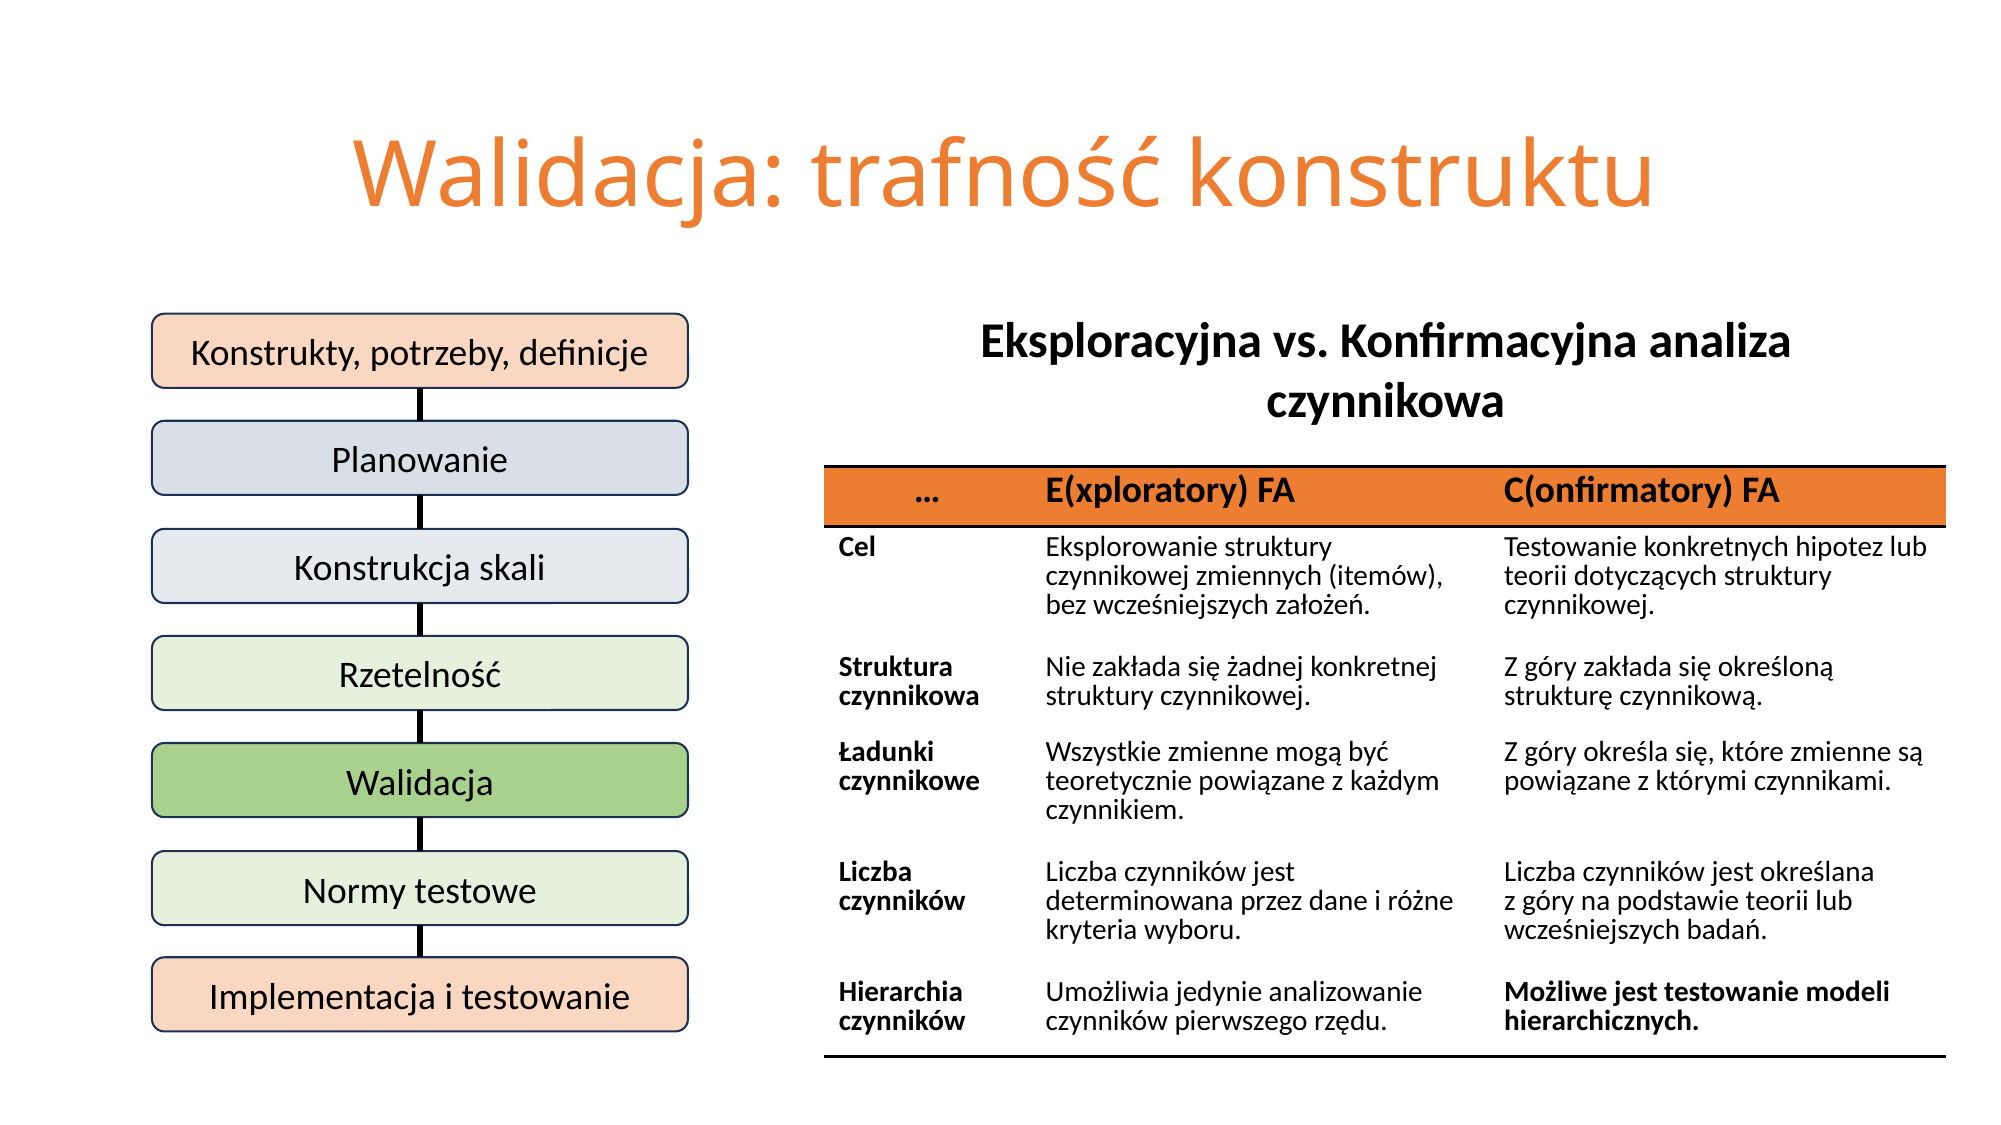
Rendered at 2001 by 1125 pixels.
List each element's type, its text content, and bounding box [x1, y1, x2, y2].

table_cell Testowanie konkretnych hipotez lub teorii dotyczących struktury czynnikowej. [1489, 528, 1946, 647]
table_header … [824, 468, 1031, 525]
text_box Planowanie [150, 419, 690, 496]
table_header E(xploratory) FA [1031, 468, 1489, 525]
table_cell Eksplorowanie struktury czynnikowej zmiennych (itemów), bez wcześniejszych założeń. [1031, 528, 1489, 647]
table_cell Z góry zakłada się określoną strukturę czynnikową. [1489, 647, 1946, 732]
table_cell Liczba czynników [824, 852, 1031, 971]
table_cell Struktura czynnikowa [824, 647, 1031, 732]
text_box Konstrukcja skali [150, 527, 690, 605]
table_cell Wszystkie zmienne mogą być teoretycznie powiązane z każdym czynnikiem. [1031, 732, 1489, 852]
text_box Normy testowe [150, 850, 690, 927]
table_cell Możliwe jest testowanie modeli hierarchicznych. [1489, 971, 1946, 1055]
table_cell Umożliwia jedynie analizowanie czynników pierwszego rzędu. [1031, 971, 1489, 1055]
title Walidacja: trafność konstruktu [143, 68, 1869, 286]
text_box Walidacja [150, 741, 690, 819]
table_cell Nie zakłada się żadnej konkretnej struktury czynnikowej. [1031, 647, 1489, 732]
table_cell Liczba czynników jest determinowana przez dane i różne kryteria wyboru. [1031, 852, 1489, 971]
table_header C(onfirmatory) FA [1489, 468, 1946, 525]
table_cell Hierarchia czynników [824, 971, 1031, 1055]
text_box Implementacja i testowanie [150, 956, 690, 1033]
table_cell Liczba czynników jest określana z góry na podstawie teorii lub wcześniejszych badań. [1489, 852, 1946, 971]
text_box Konstrukty, potrzeby, definicje [150, 312, 690, 389]
text_box Rzetelność [150, 634, 690, 712]
table_cell Cel [824, 528, 1031, 647]
table_cell Ładunki czynnikowe [824, 732, 1031, 852]
table_cell Z góry określa się, które zmienne są powiązane z którymi czynnikami. [1489, 732, 1946, 852]
text_box Eksploracyjna vs. Konfirmacyjna analiza czynnikowa [910, 305, 1860, 428]
